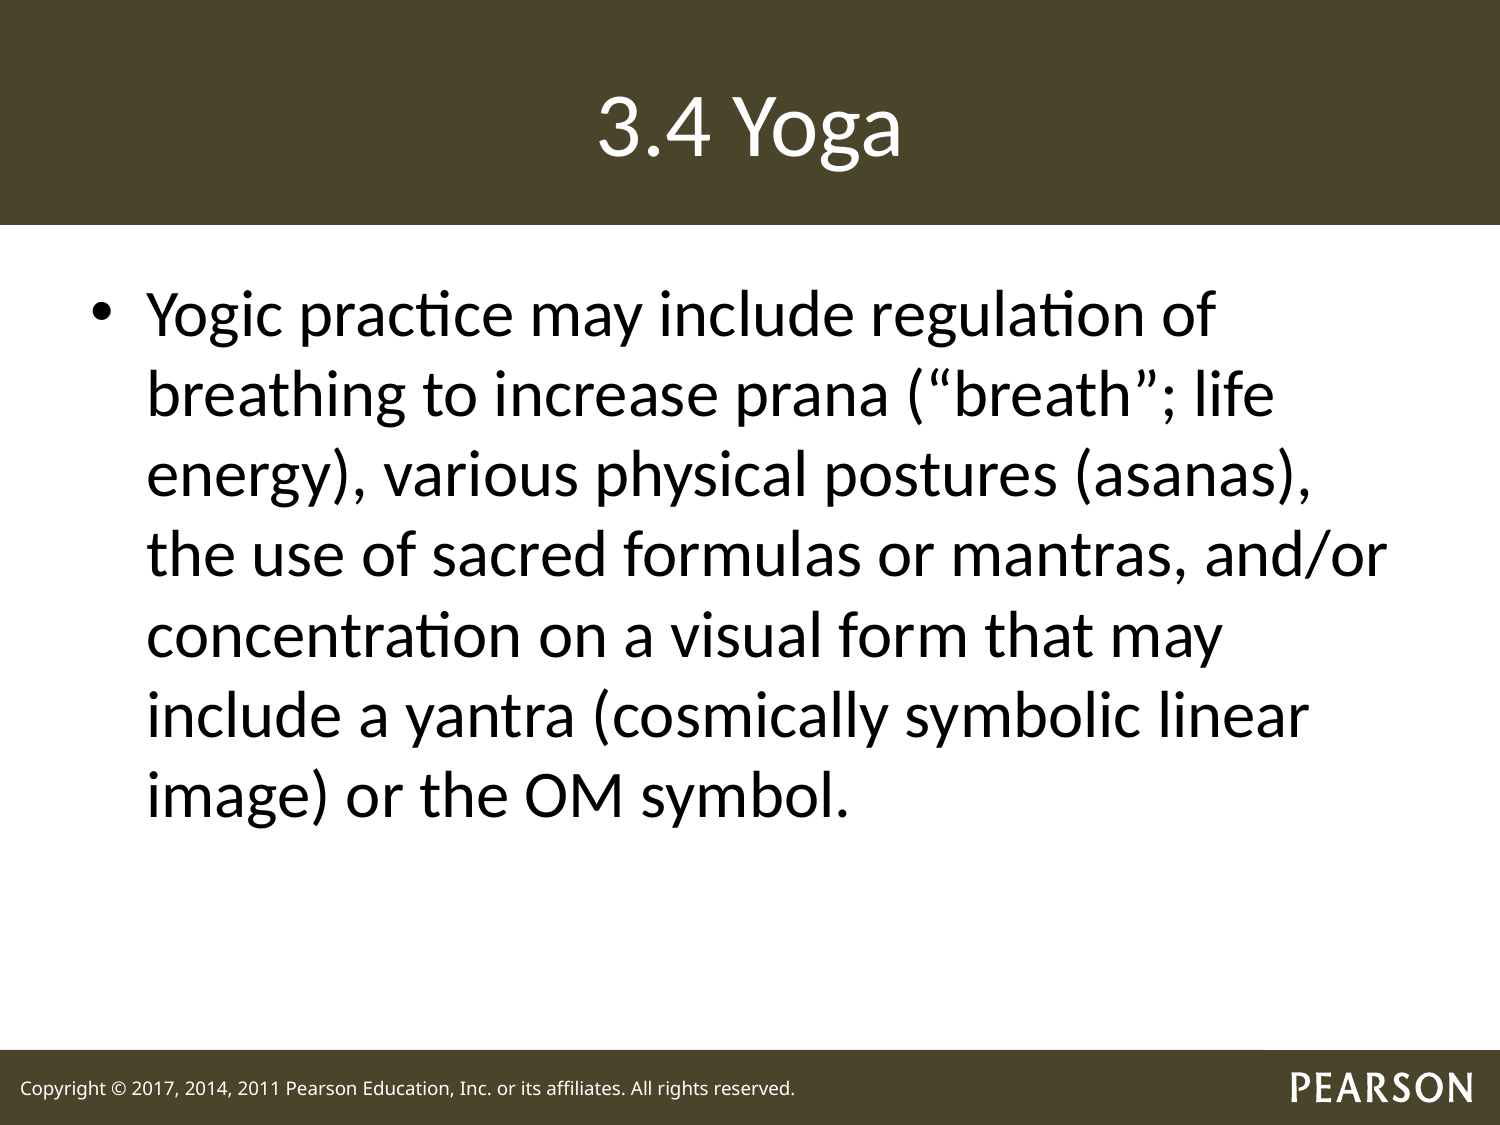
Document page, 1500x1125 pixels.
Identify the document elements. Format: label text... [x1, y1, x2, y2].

title 3.4 Yoga [75, 26, 1425, 214]
list Yogic practice may include regulation of breathing to increase prana (“breath”; life energy), various physical postures (asanas), the use of sacred formulas or mantras, and/or concentration on a visual form that may include a yantra (cosmically symbolic linear image) or the OM symbol. [75, 262, 1425, 1005]
